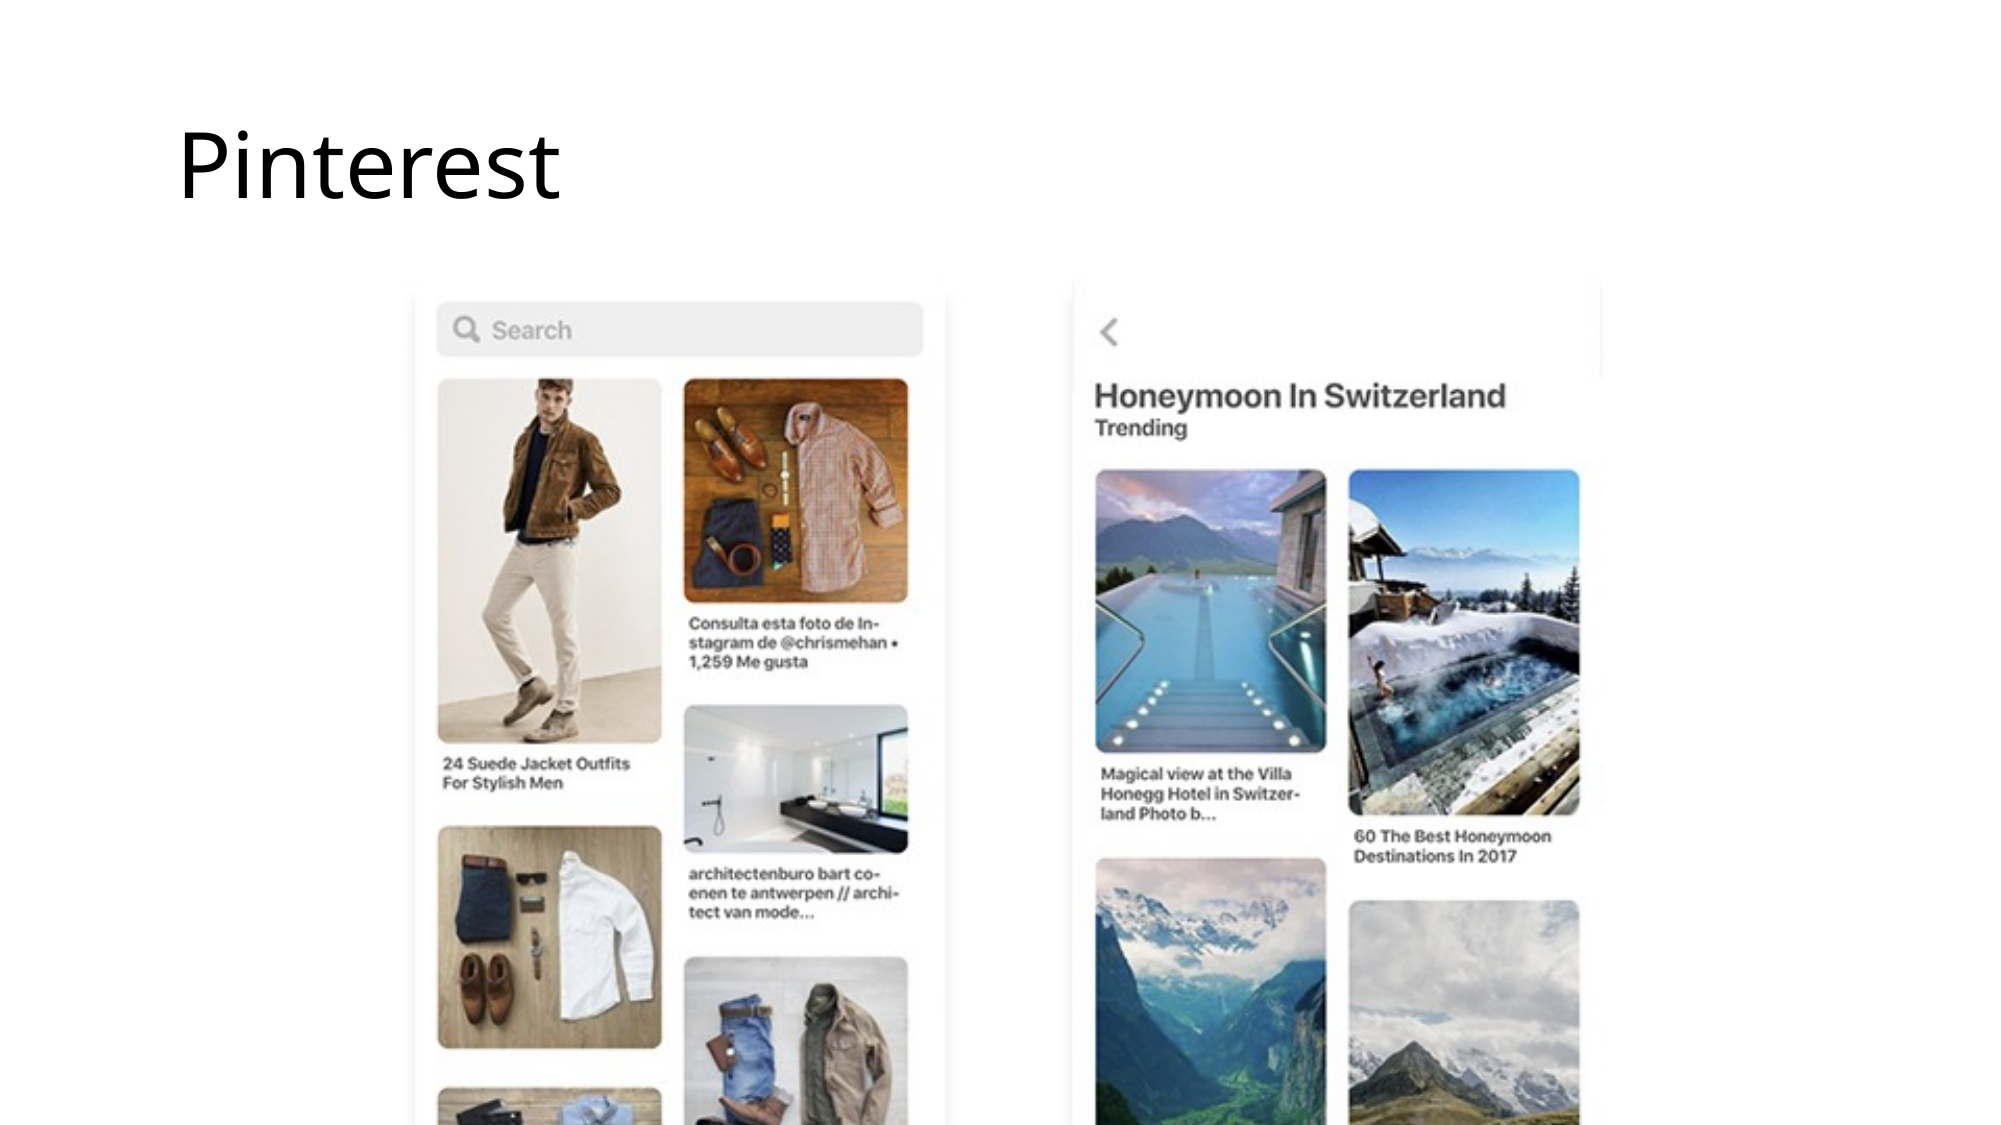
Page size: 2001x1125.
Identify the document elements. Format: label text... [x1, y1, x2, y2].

title Pinterest [137, 59, 1863, 278]
picture [270, 277, 1730, 1125]
